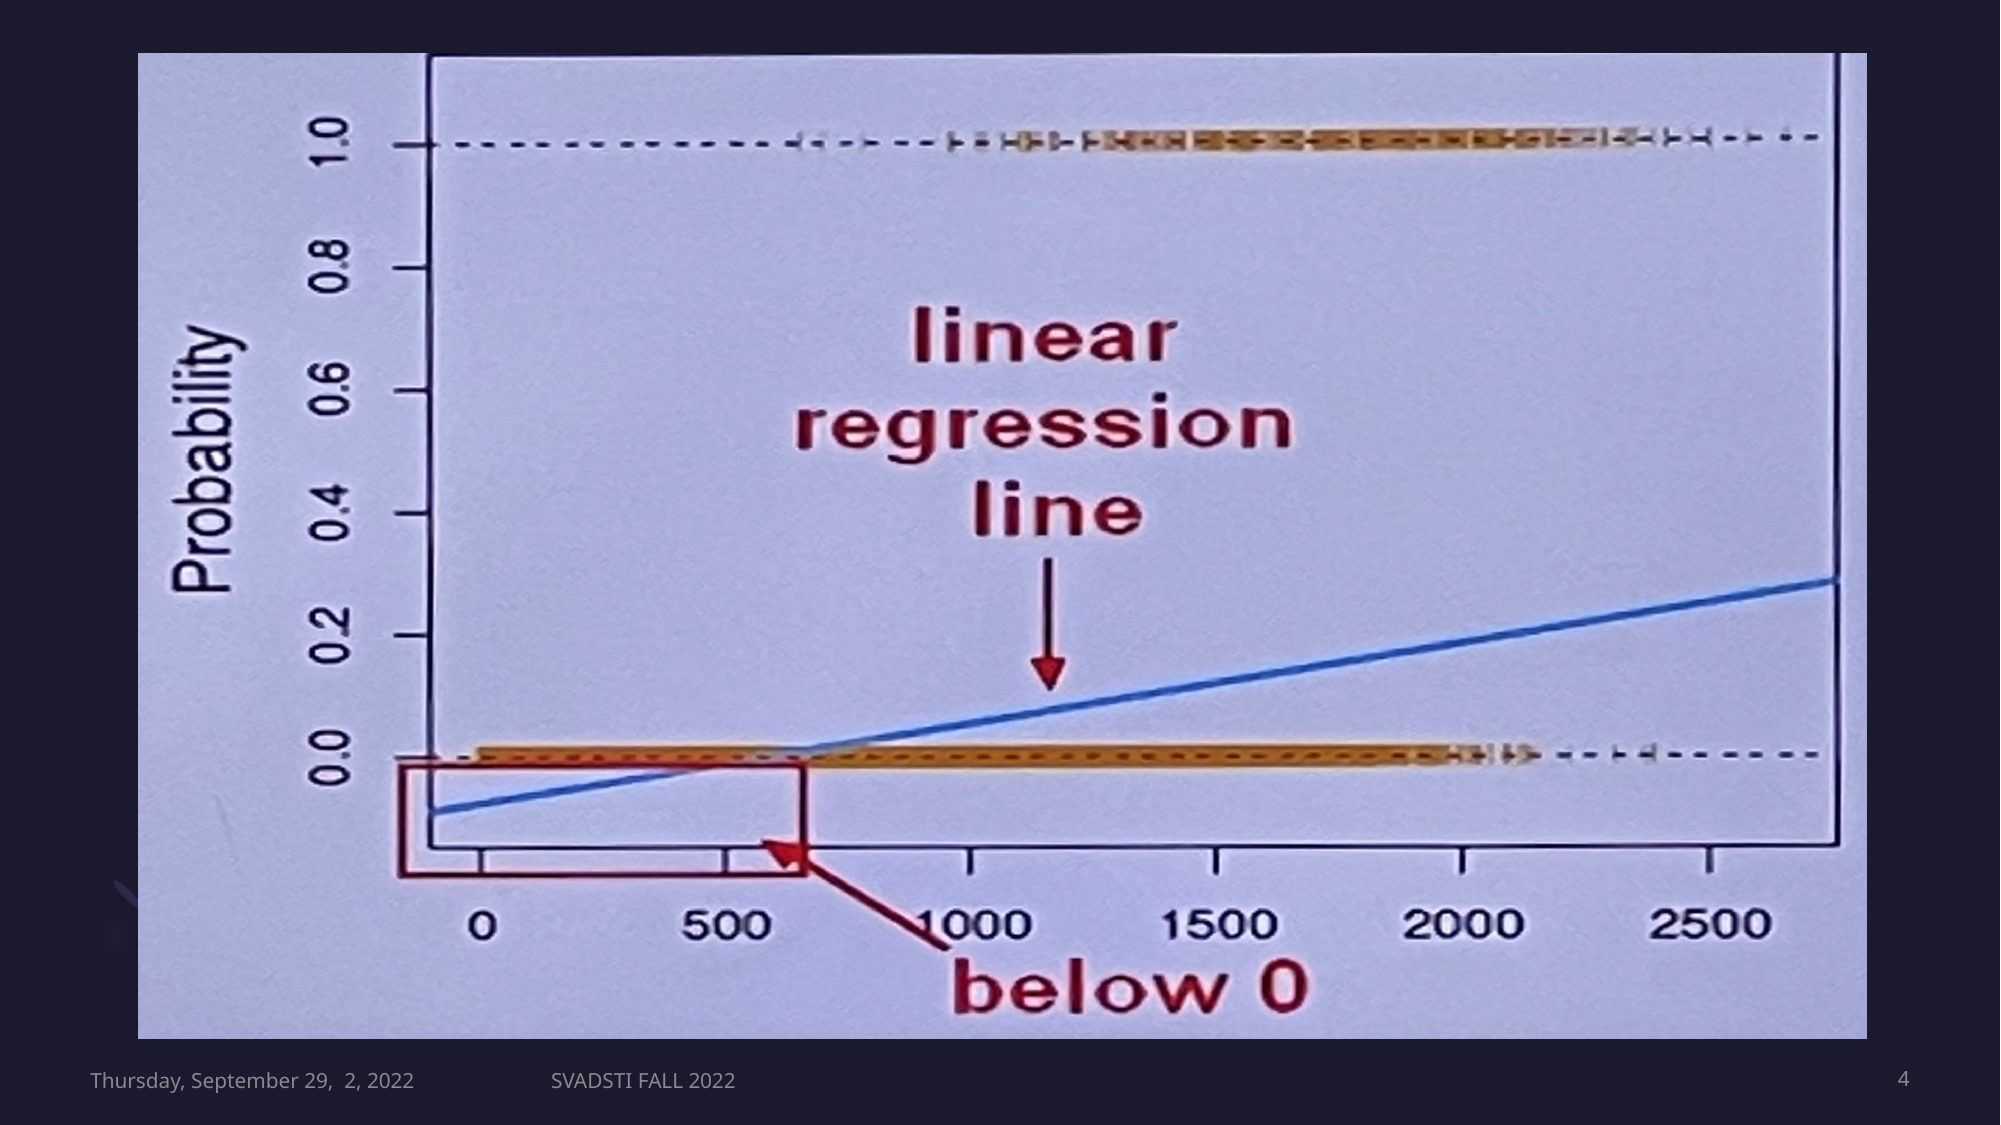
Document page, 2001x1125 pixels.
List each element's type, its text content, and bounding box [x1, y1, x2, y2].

picture [138, 53, 1867, 1039]
slide_number 4 [1632, 1067, 1910, 1093]
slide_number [90, 1067, 522, 1093]
footer SVADSTI FALL 2022 [551, 1067, 1598, 1093]
